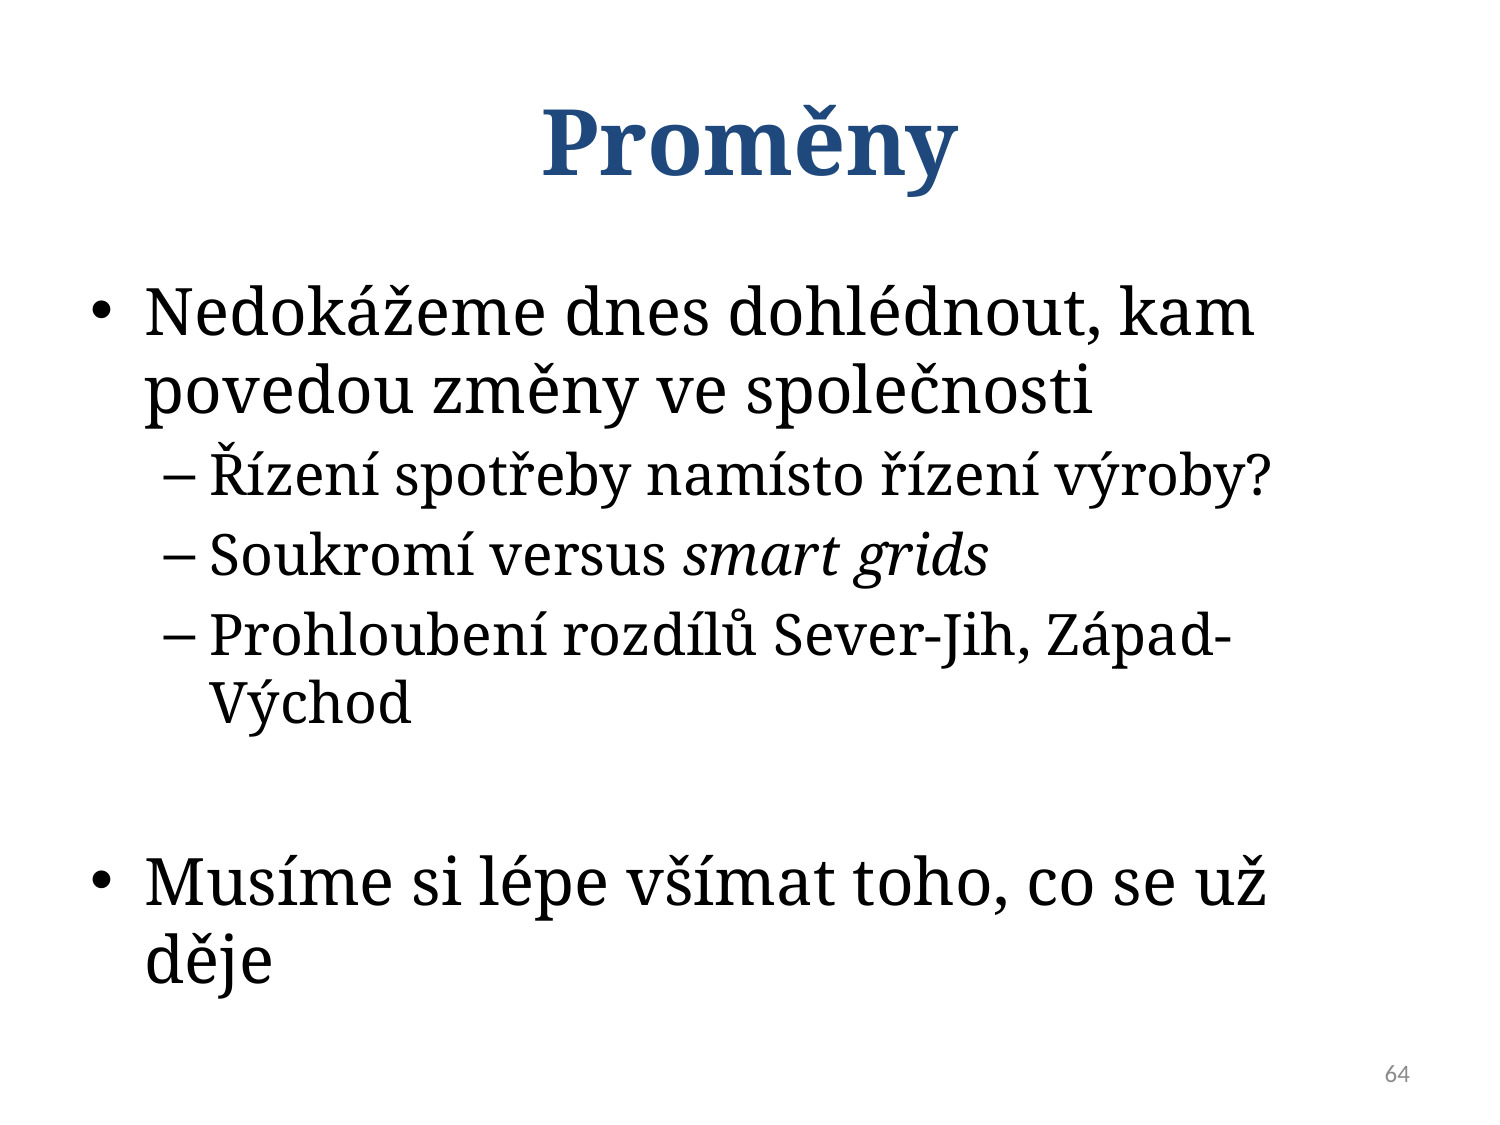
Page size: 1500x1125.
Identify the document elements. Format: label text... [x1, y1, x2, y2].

list Nedokážeme dnes dohlédnout, kam povedou změny ve společnosti Řízení spotřeby namísto řízení výroby? Soukromí versus smart grids Prohloubení rozdílů Sever-Jih, Západ-Východ Musíme si lépe všímat toho, co se už děje [75, 262, 1425, 1005]
title Proměny [75, 45, 1425, 233]
slide_number 64 [1074, 1042, 1425, 1103]
